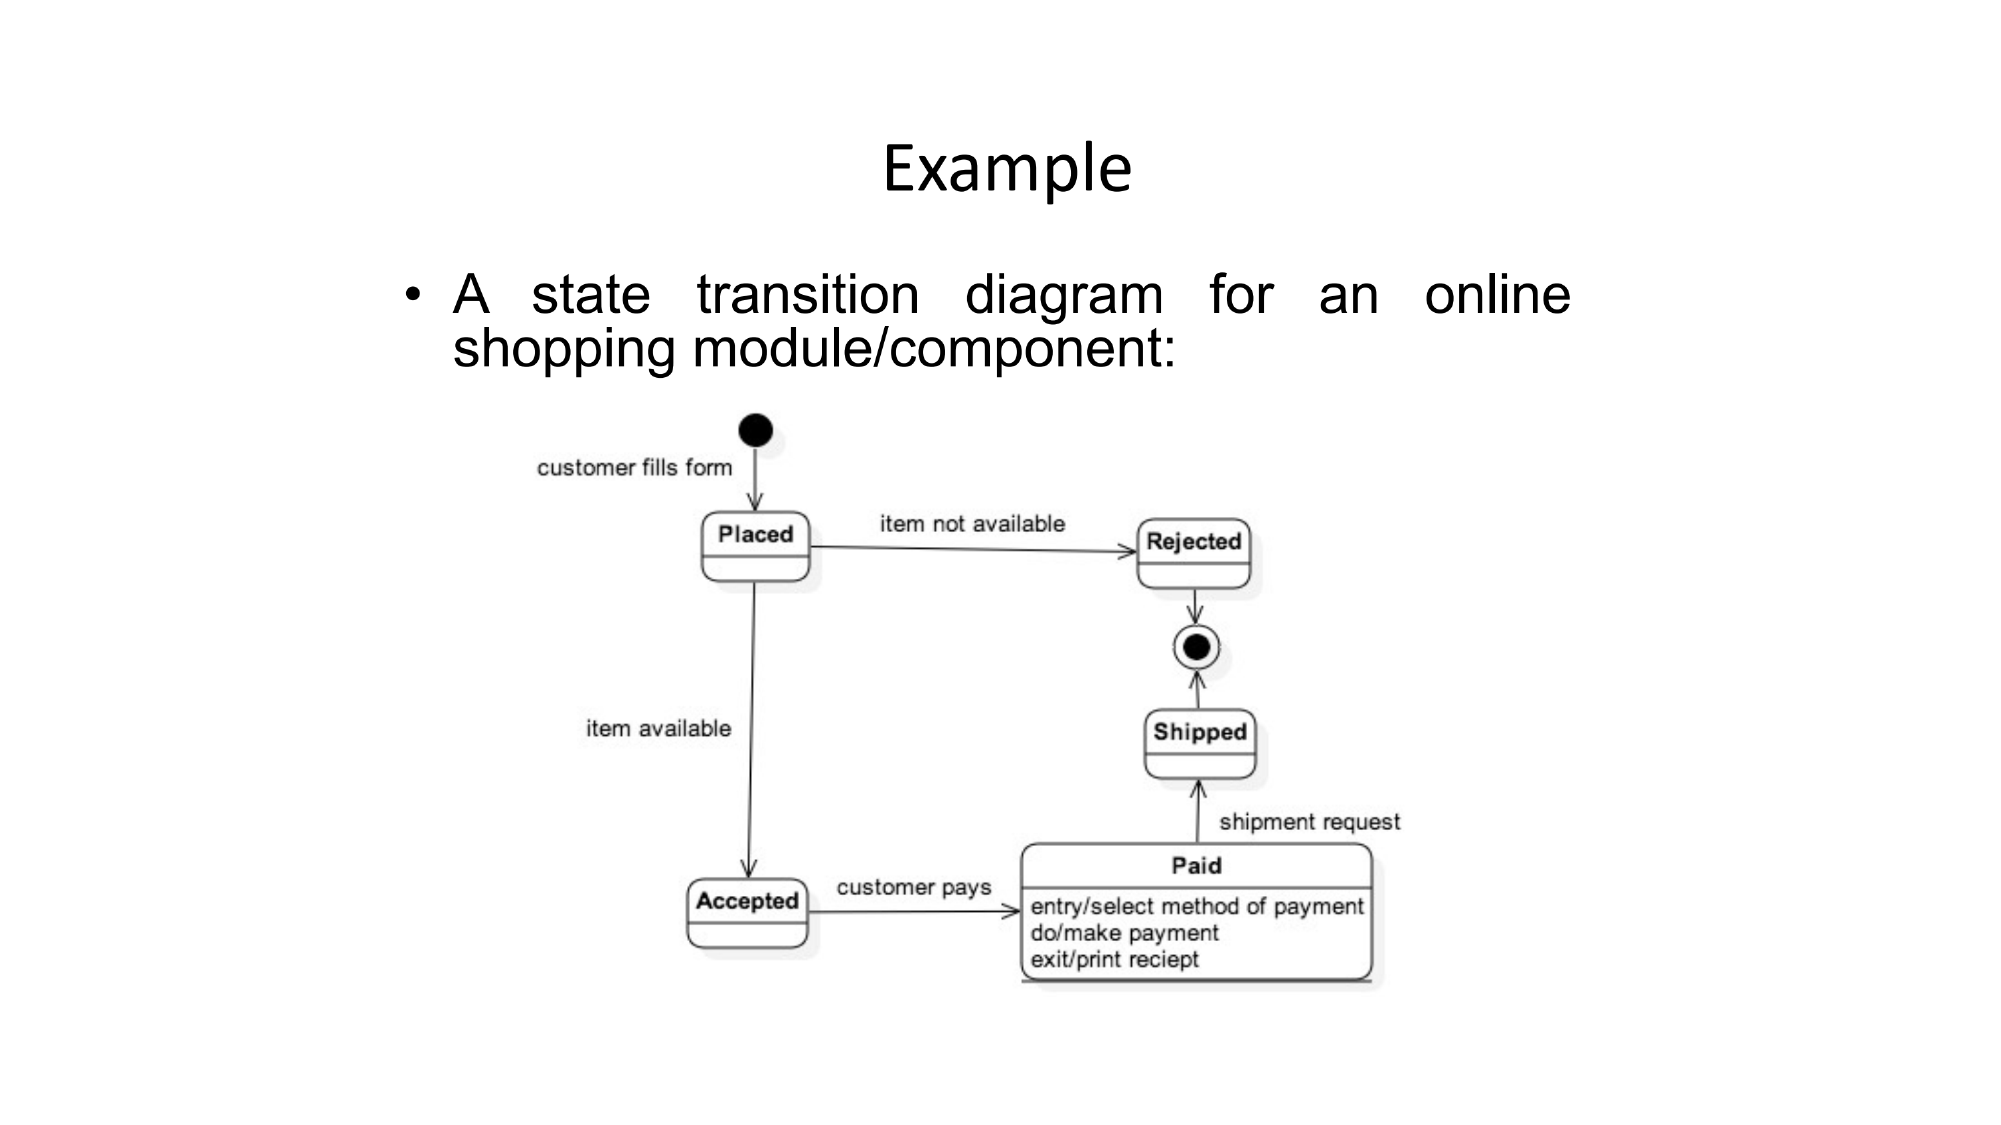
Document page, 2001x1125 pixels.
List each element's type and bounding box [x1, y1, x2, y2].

list [358, 104, 1642, 1020]
